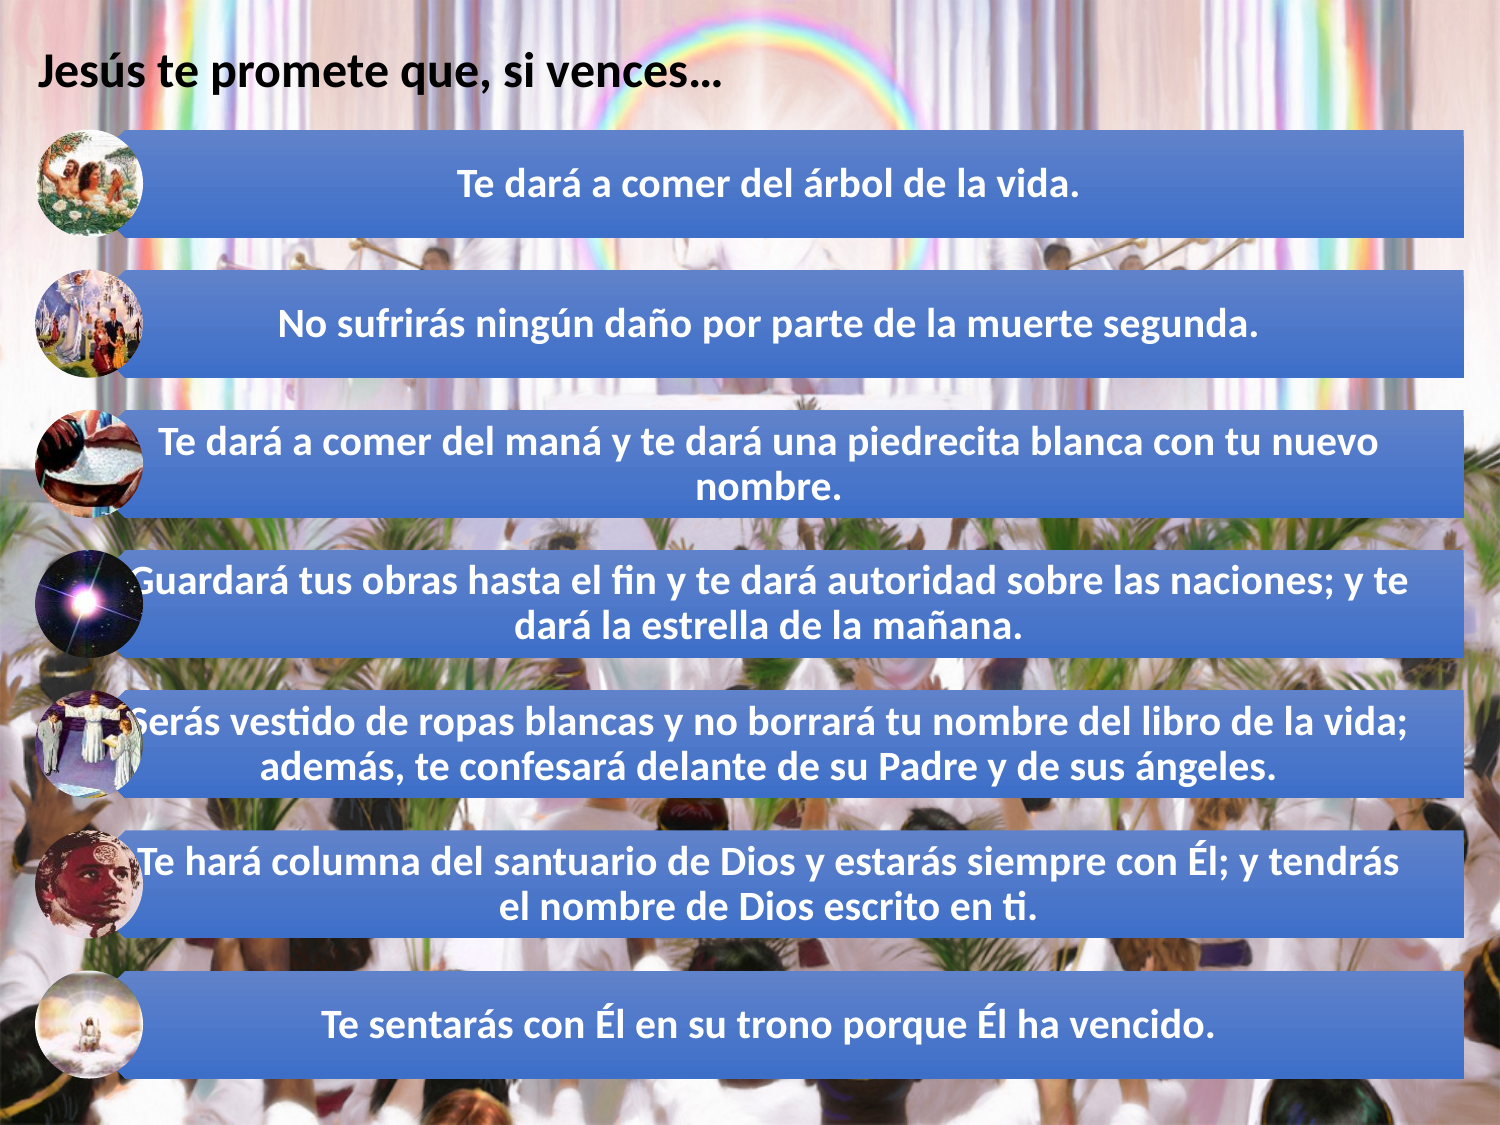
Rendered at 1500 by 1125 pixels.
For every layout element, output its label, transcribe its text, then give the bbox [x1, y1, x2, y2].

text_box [35, 129, 1500, 1079]
text_box Jesús te promete que, si vences… [23, 30, 1442, 105]
picture [0, 0, 1500, 1125]
